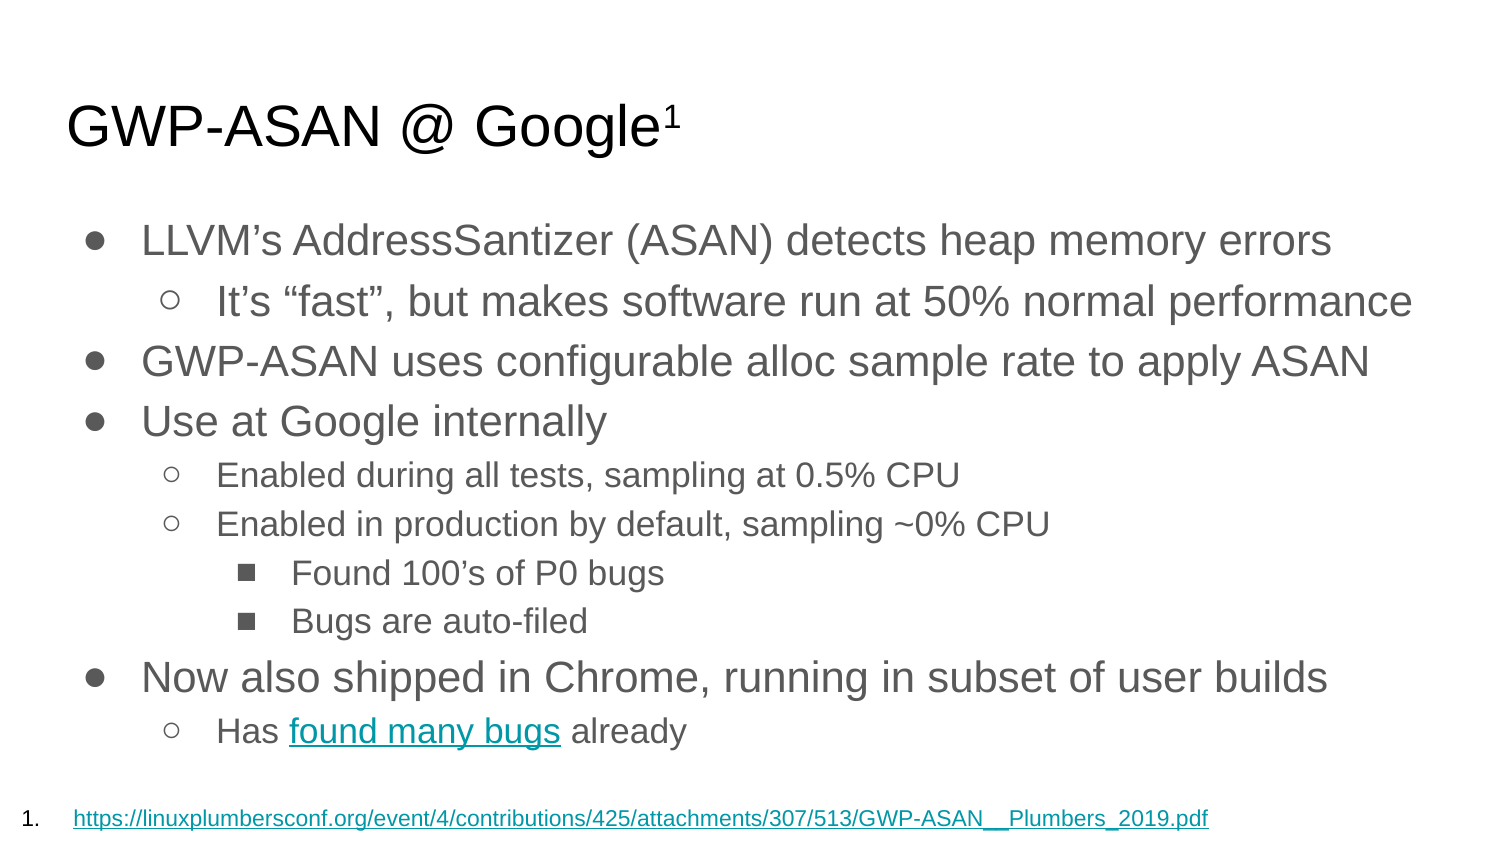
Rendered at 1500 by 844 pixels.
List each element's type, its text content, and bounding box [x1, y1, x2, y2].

text_box https://linuxplumbersconf.org/event/4/contributions/425/attachments/307/513/GWP-ASAN__Plumbers_2019.pdf [0, 788, 1238, 844]
title GWP-ASAN @ Google1 [51, 72, 1449, 167]
list LLVM’s AddressSantizer (ASAN) detects heap memory errors It’s “fast”, but makes software run at 50% normal performance GWP-ASAN uses configurable alloc sample rate to apply ASAN Use at Google internally Enabled during all tests, sampling at 0.5% CPU Enabled in production by default, sampling ~0% CPU Found 100’s of P0 bugs Bugs are auto-filed Now also shipped in Chrome, running in subset of user builds Has found many bugs already [51, 189, 1449, 750]
